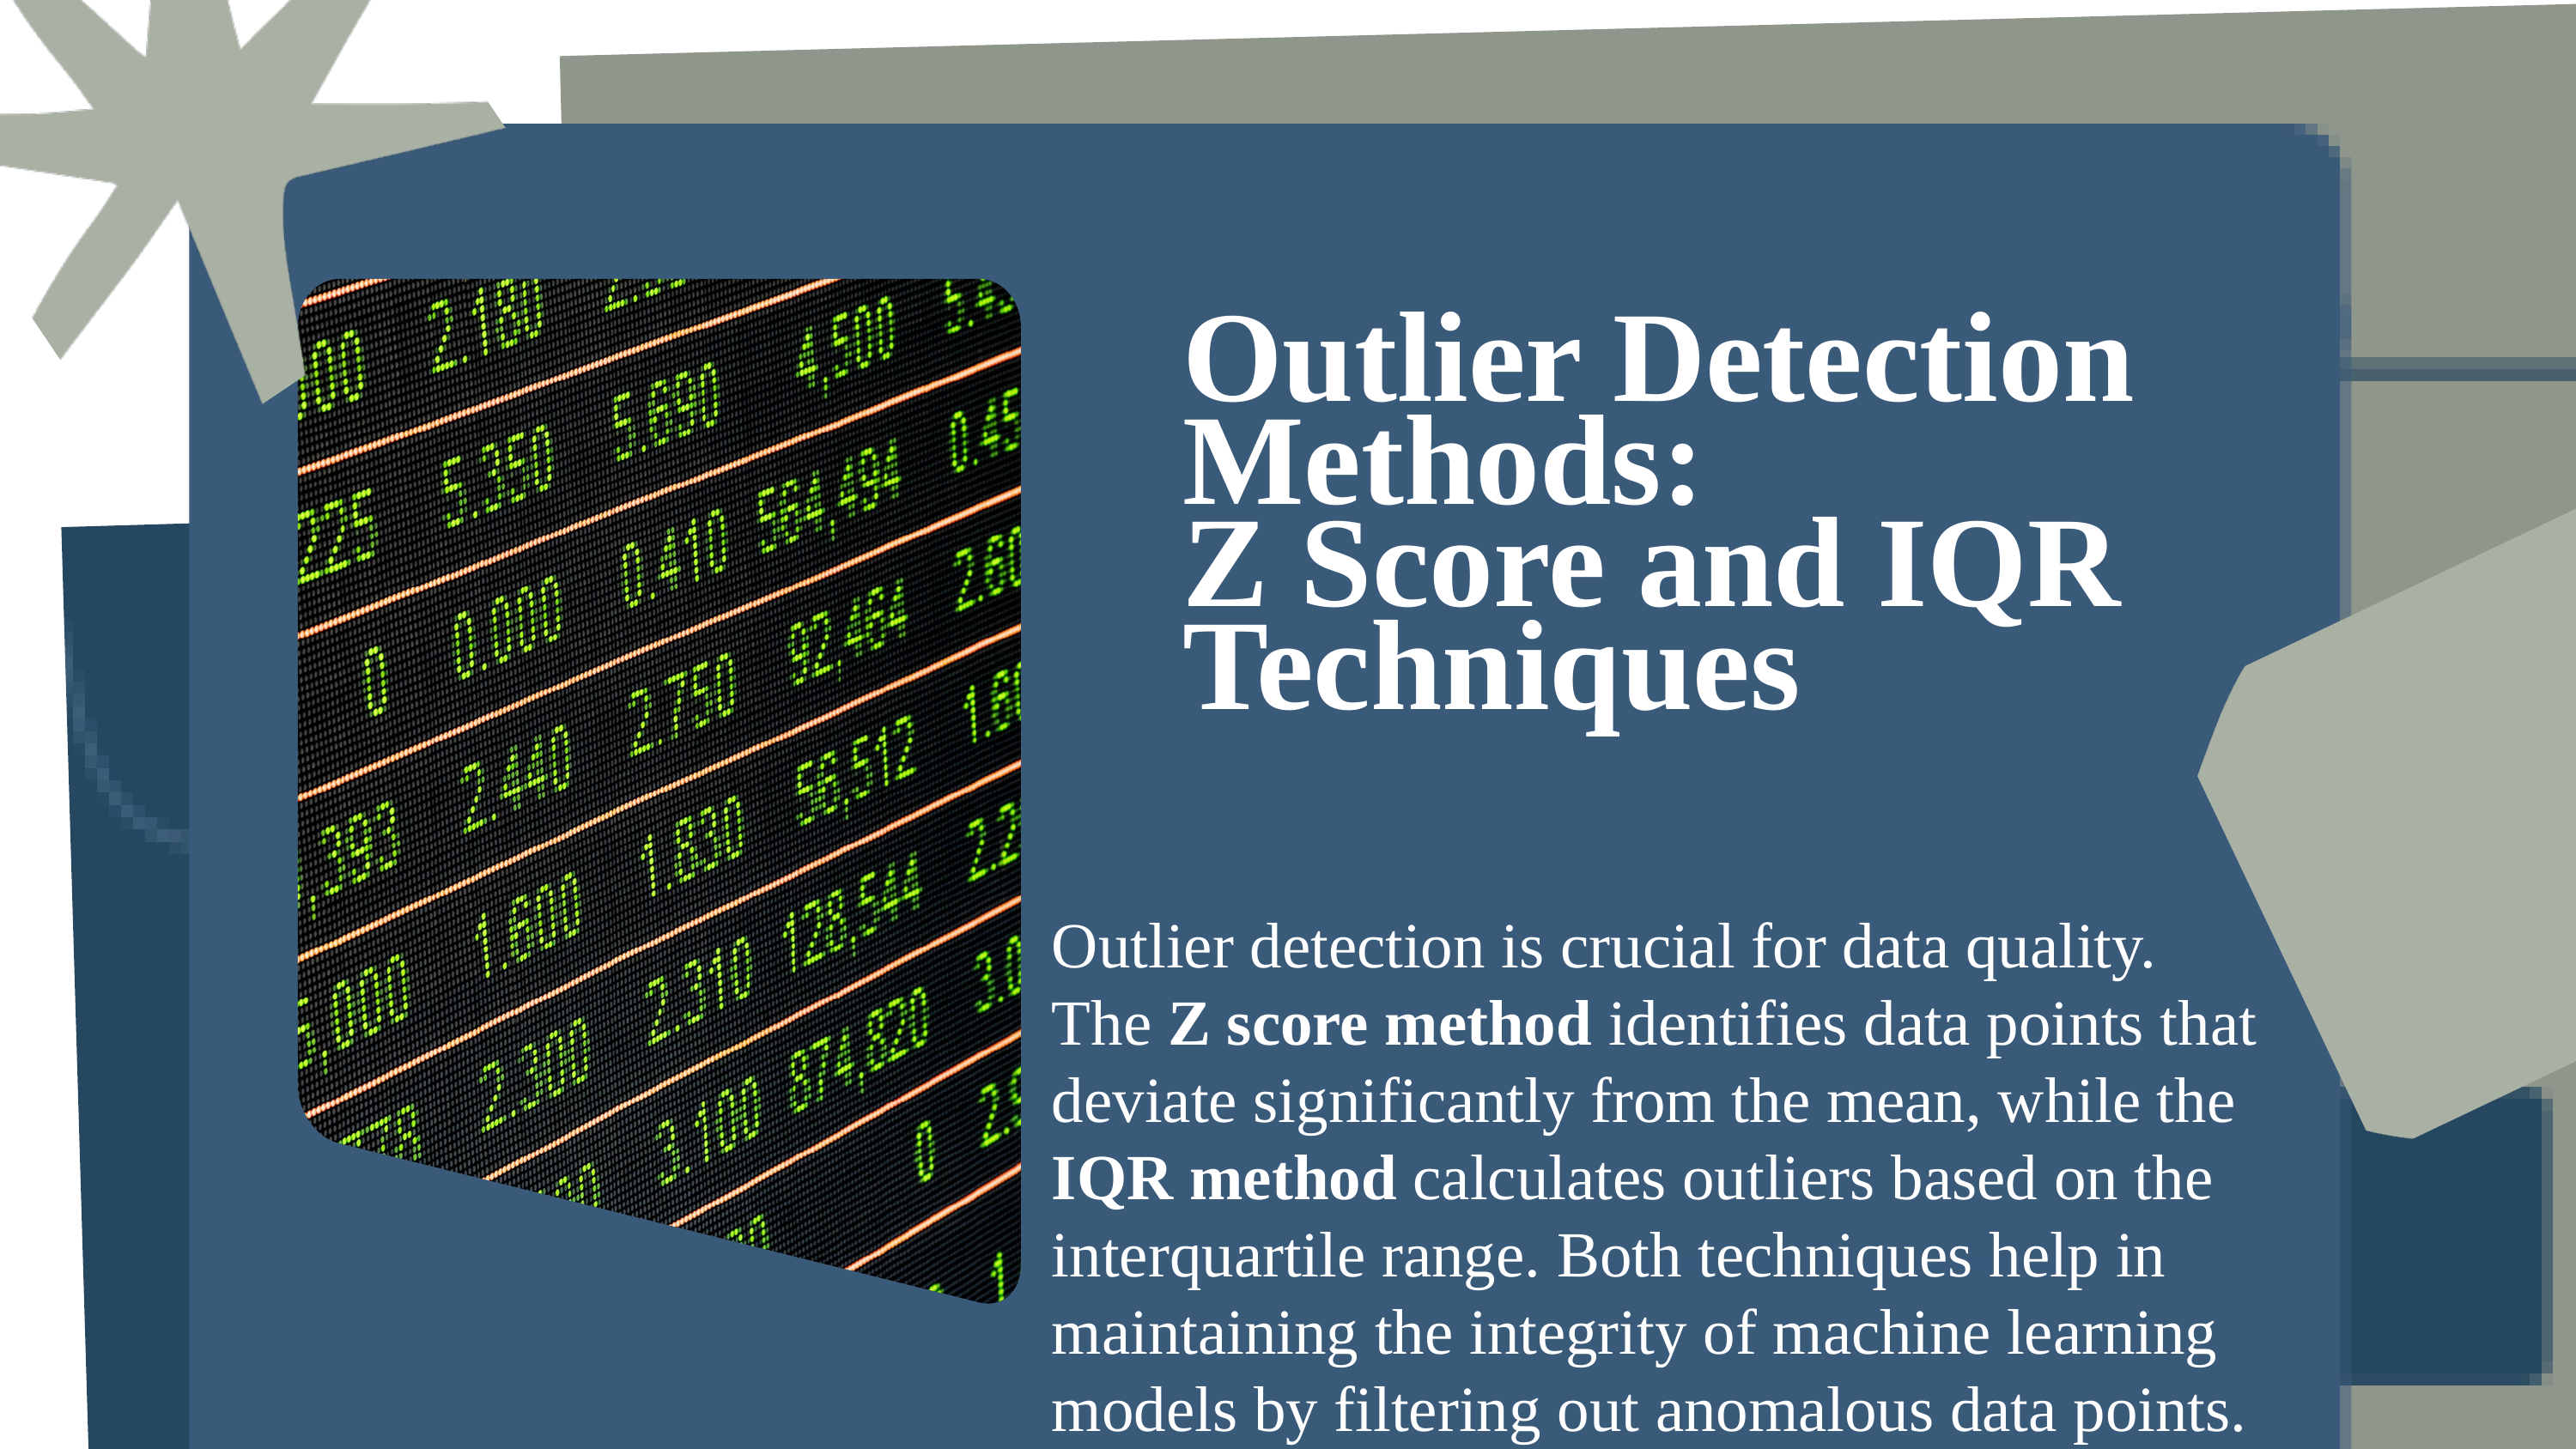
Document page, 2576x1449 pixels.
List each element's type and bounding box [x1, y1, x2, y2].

text_box [61, 523, 189, 1449]
text_box [1051, 324, 2265, 1449]
text_box [0, 0, 558, 484]
text_box [297, 278, 1022, 1304]
text_box [2267, 508, 2576, 1155]
text_box [559, 3, 2576, 615]
text_box [189, 124, 2352, 1449]
text_box [2352, 1062, 2576, 1449]
